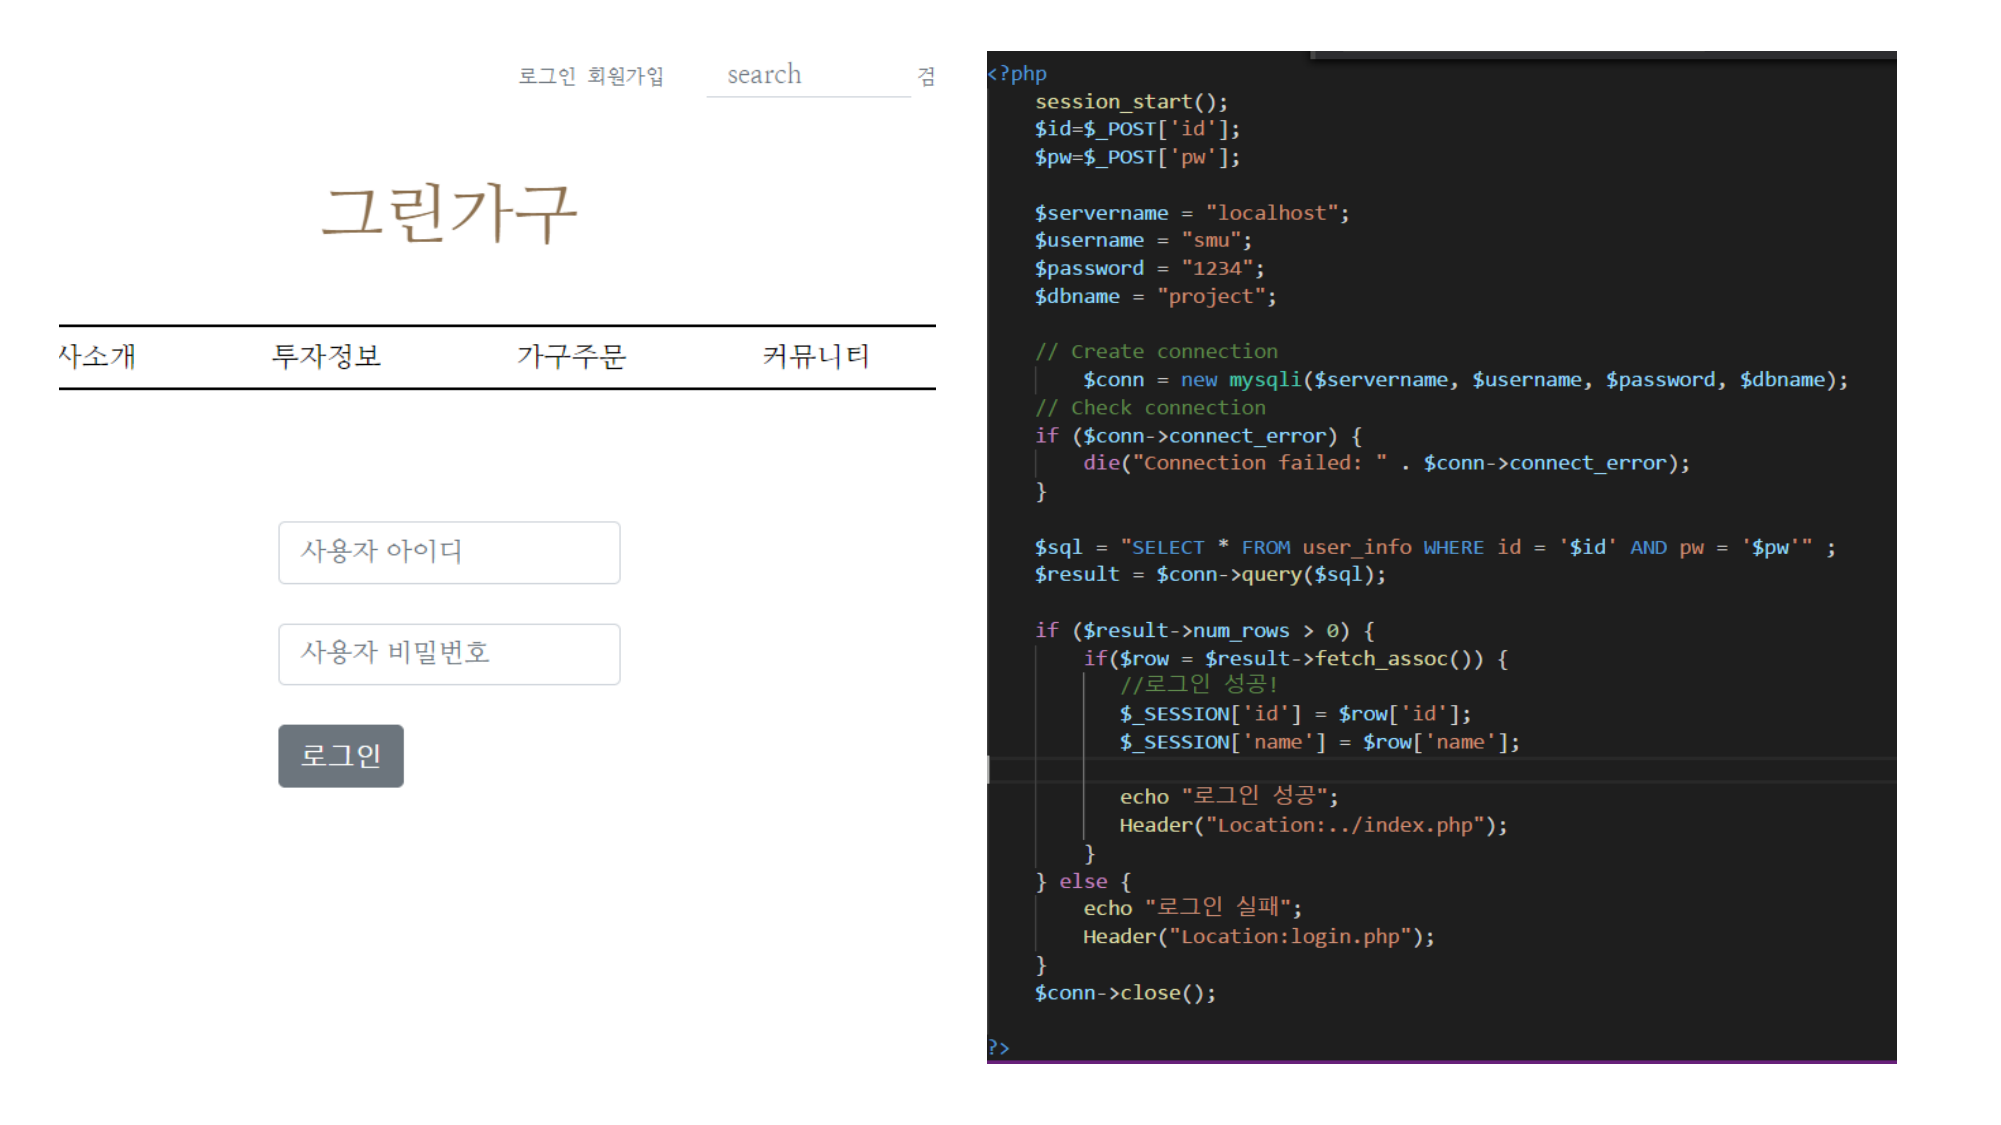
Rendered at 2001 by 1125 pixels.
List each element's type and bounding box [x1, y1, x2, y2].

picture [987, 51, 1897, 1065]
list [59, 57, 936, 1083]
